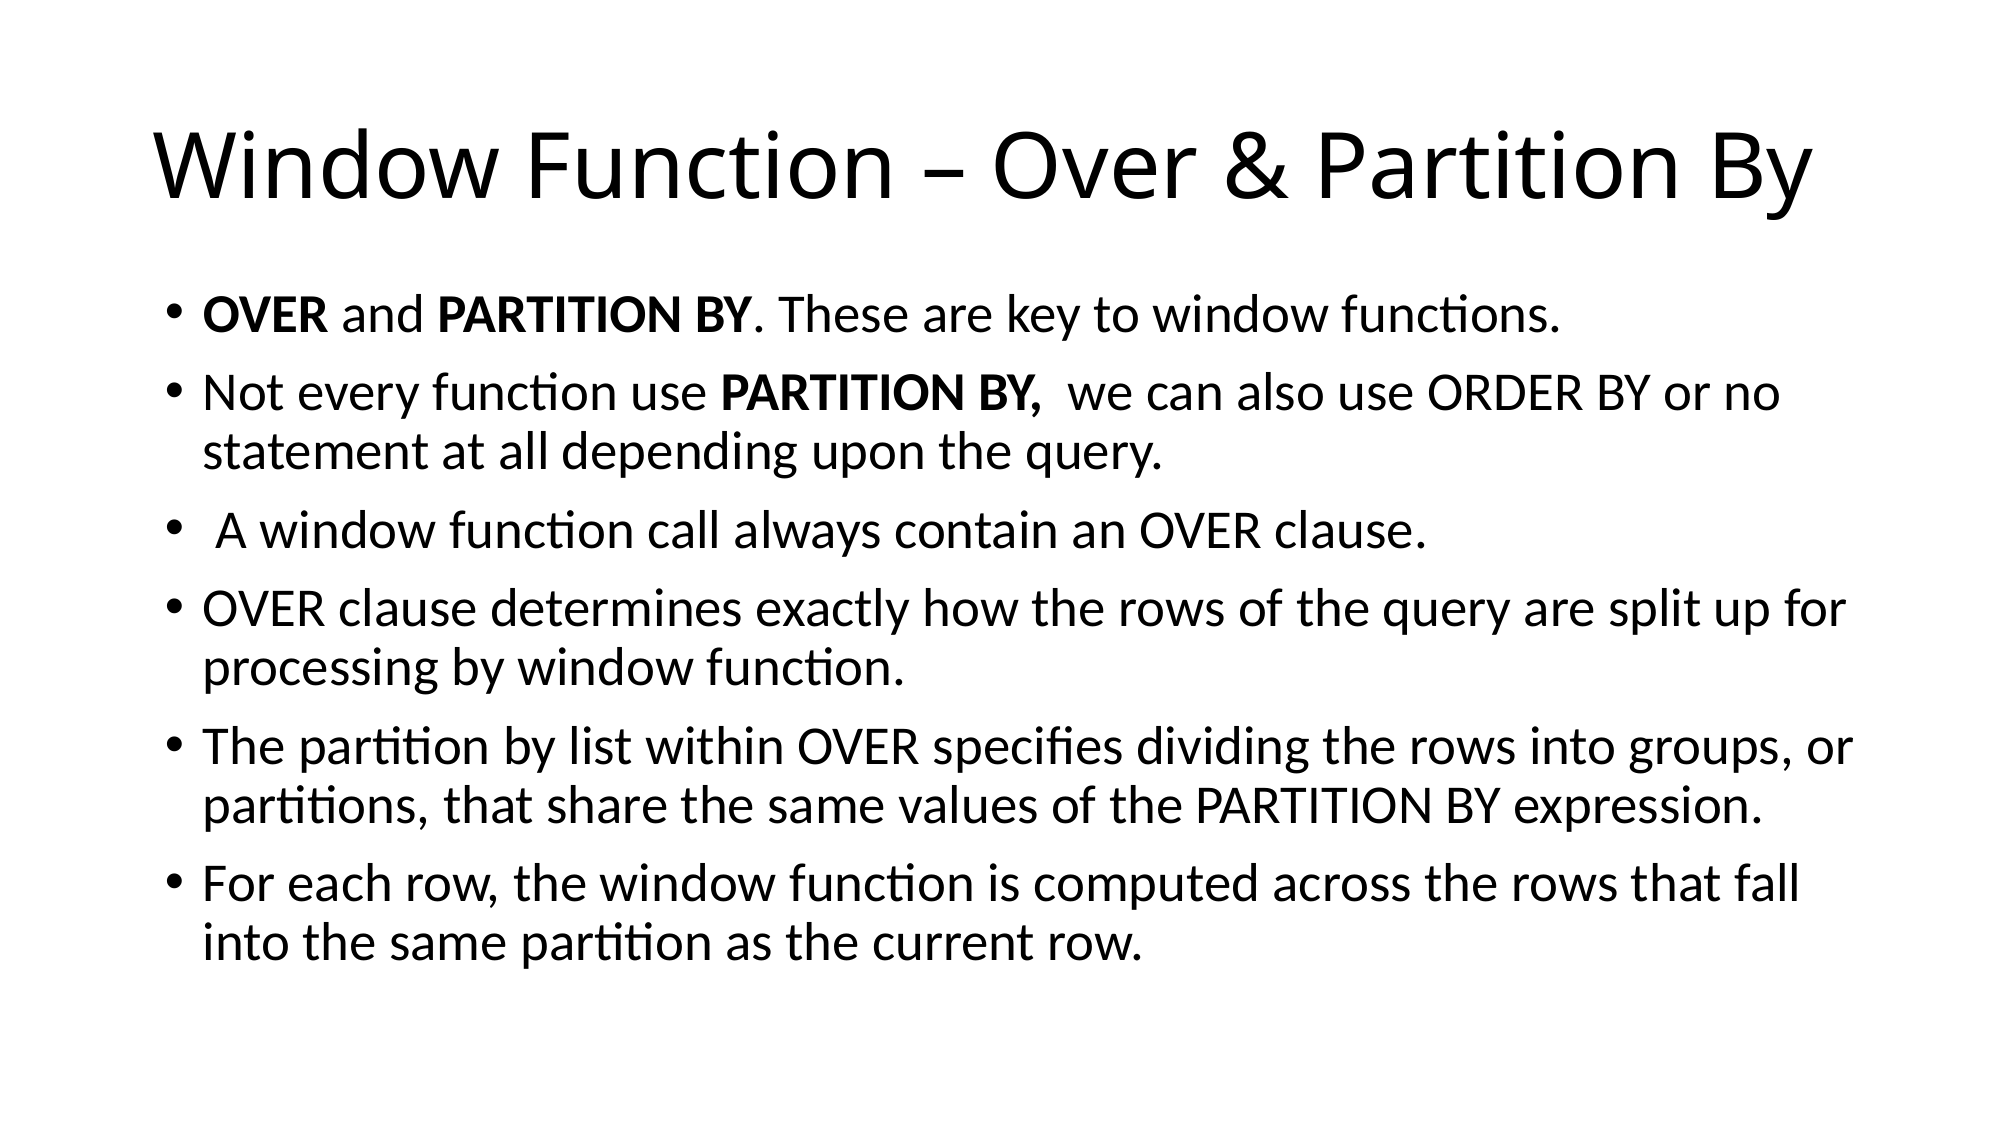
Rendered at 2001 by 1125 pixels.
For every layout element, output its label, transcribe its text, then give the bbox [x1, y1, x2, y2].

title Window Function – Over & Partition By [137, 59, 1863, 278]
list OVER and PARTITION BY. These are key to window functions. Not every function use PARTITION BY, we can also use ORDER BY or no statement at all depending upon the query. A window function call always contain an OVER clause. OVER clause determines exactly how the rows of the query are split up for processing by window function. The partition by list within OVER specifies dividing the rows into groups, or partitions, that share the same values of the PARTITION BY expression. For each row, the window function is computed across the rows that fall into the same partition as the current row. [149, 277, 1875, 992]
